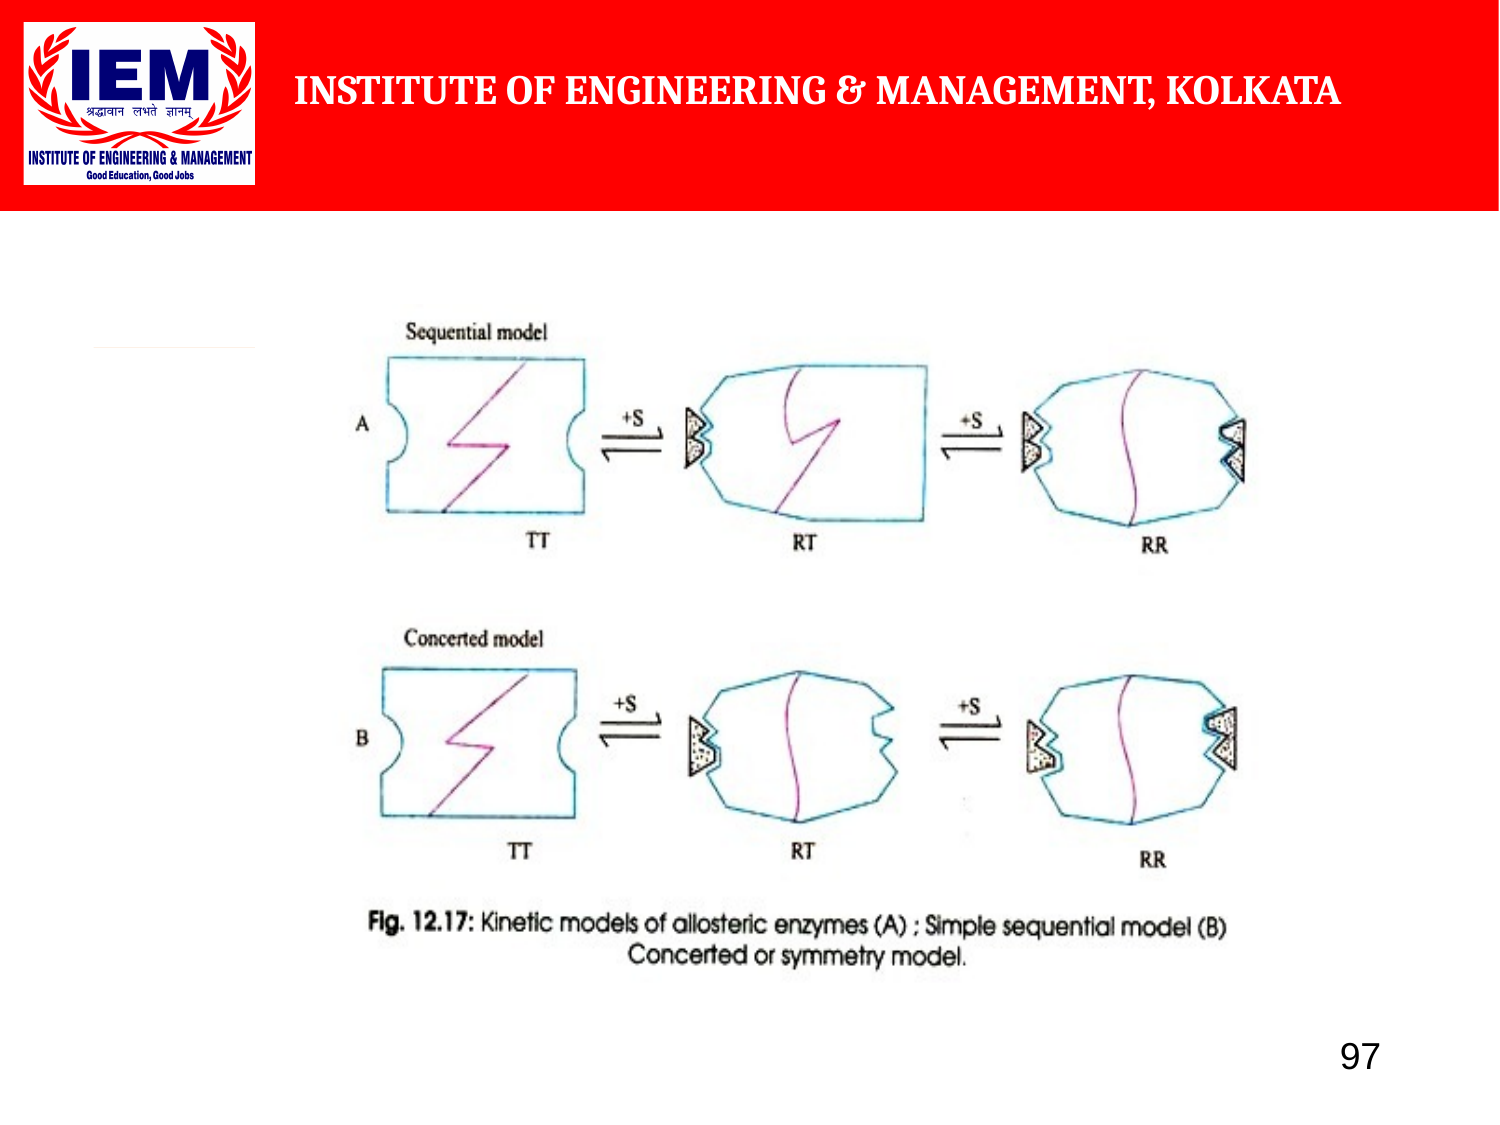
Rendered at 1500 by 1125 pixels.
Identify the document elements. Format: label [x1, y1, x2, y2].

picture [304, 304, 1301, 985]
picture [23, 22, 255, 185]
